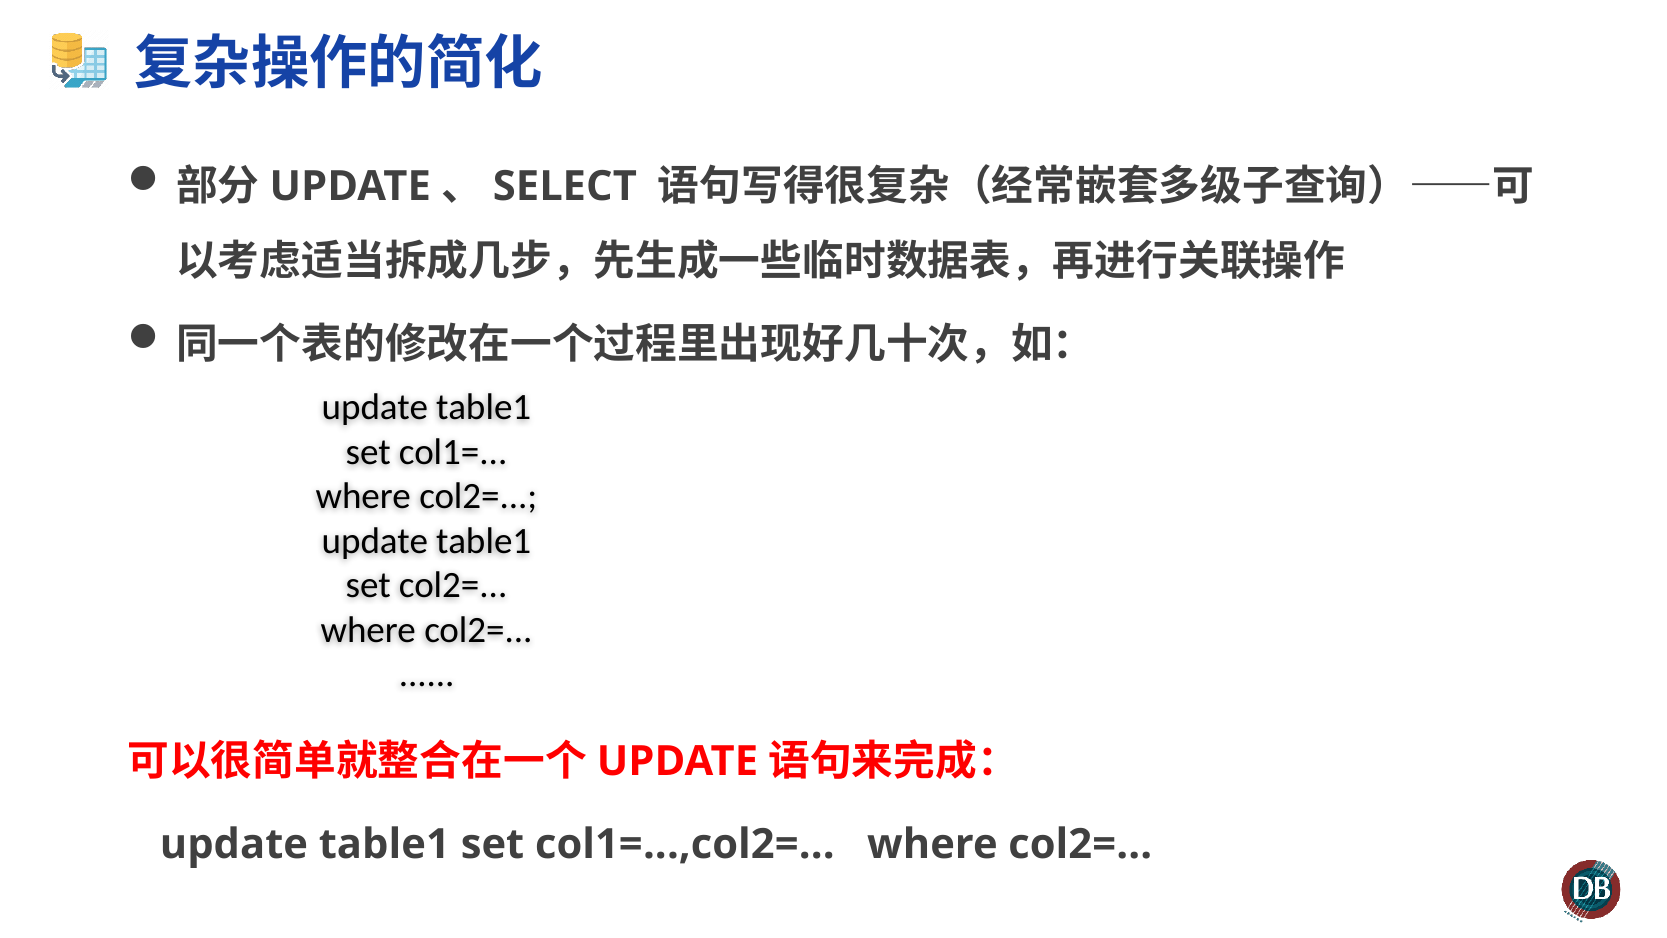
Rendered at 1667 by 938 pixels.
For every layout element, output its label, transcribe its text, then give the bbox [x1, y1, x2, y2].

text_box update table1 set col1=... where col2=...; update table1 set col2=... where col2=... ...... [183, 373, 670, 703]
list 部分UPDATE、SELECT 语句写得很复杂（经常嵌套多级子查询）——可以考虑适当拆成几步，先生成一些临时数据表，再进行关联操作 同一个表的修改在一个过程里出现好几十次，如： 可以很简单就整合在一个UPDATE语句来完成： update table1 set col1=...,col2=... where col2=... [112, 126, 1590, 835]
picture [1557, 858, 1623, 924]
title 复杂操作的简化 [118, 17, 1590, 103]
picture [49, 30, 109, 90]
